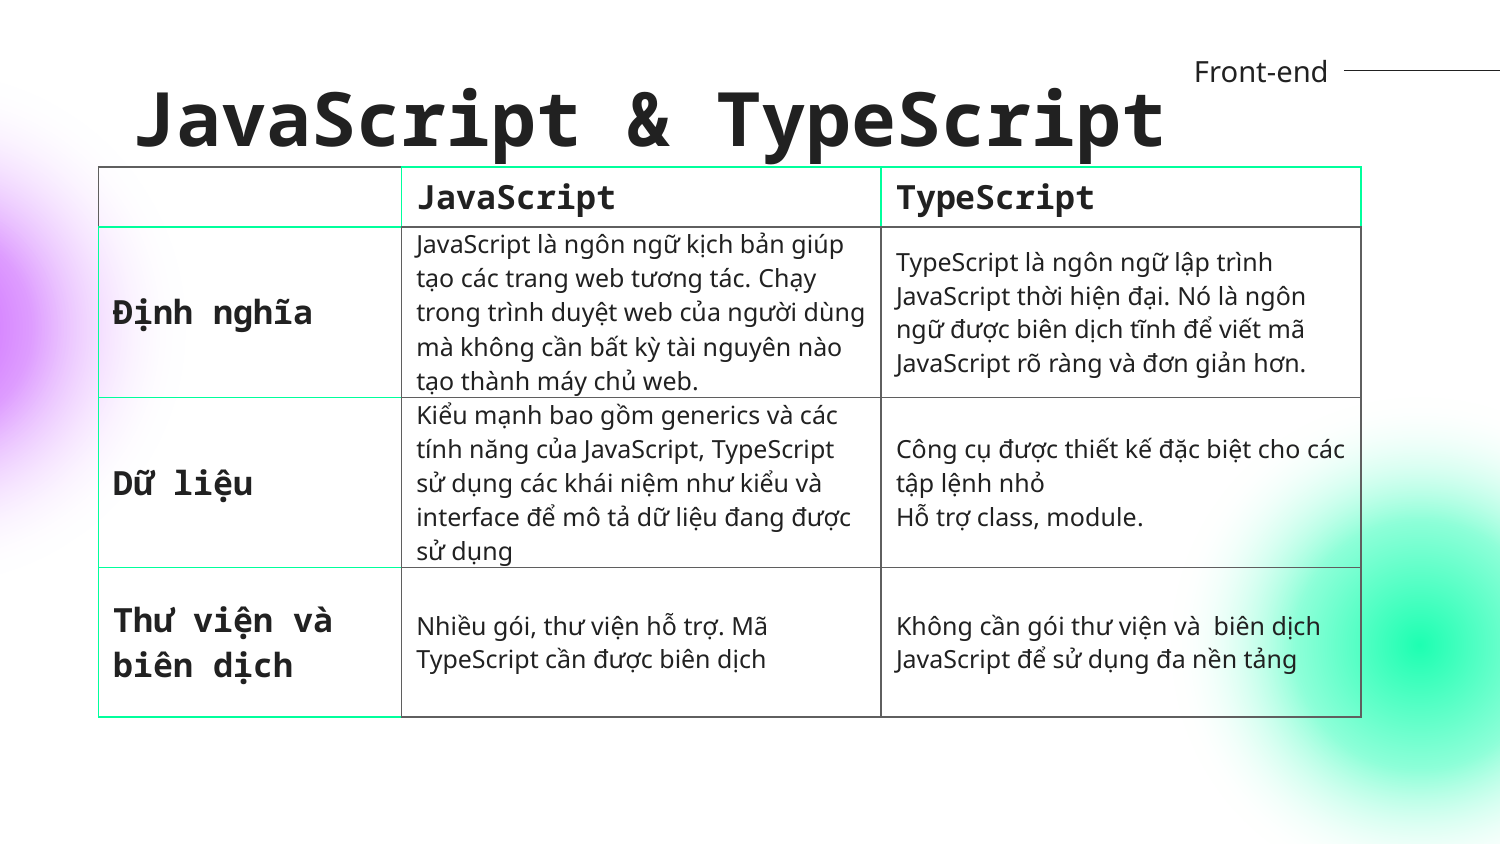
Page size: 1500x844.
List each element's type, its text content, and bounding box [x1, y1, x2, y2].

table_cell Định nghĩa [99, 228, 401, 397]
table_cell Dữ liệu [99, 398, 401, 567]
title JavaScript & TypeScript [116, 56, 1384, 212]
table_cell Công cụ được thiết kế đặc biệt cho các tập lệnh nhỏ Hỗ trợ class, module. [882, 398, 1360, 567]
table_header TypeScript [882, 168, 1360, 226]
table_cell Thư viện và biên dịch [99, 568, 401, 716]
table_cell Nhiều gói, thư viện hỗ trợ. Mã TypeScript cần được biên dịch [402, 568, 880, 716]
table_cell Không cần gói thư viện và biên dịch JavaScript để sử dụng đa nền tảng [882, 568, 1360, 716]
text_box Front-end [1125, 41, 1344, 99]
table_cell Kiểu mạnh bao gồm generics và các tính năng của JavaScript, TypeScript sử dụng các khái niệm như kiểu và interface để mô tả dữ liệu đang được sử dụng [402, 398, 880, 567]
table_cell TypeScript là ngôn ngữ lập trình JavaScript thời hiện đại. Nó là ngôn ngữ được biên dịch tĩnh để viết mã JavaScript rõ ràng và đơn giản hơn. [882, 228, 1360, 397]
table_header JavaScript [402, 168, 880, 226]
table_header [99, 168, 401, 226]
table_cell JavaScript là ngôn ngữ kịch bản giúp tạo các trang web tương tác. Chạy trong trình duyệt web của người dùng mà không cần bất kỳ tài nguyên nào tạo thành máy chủ web. [402, 228, 880, 397]
